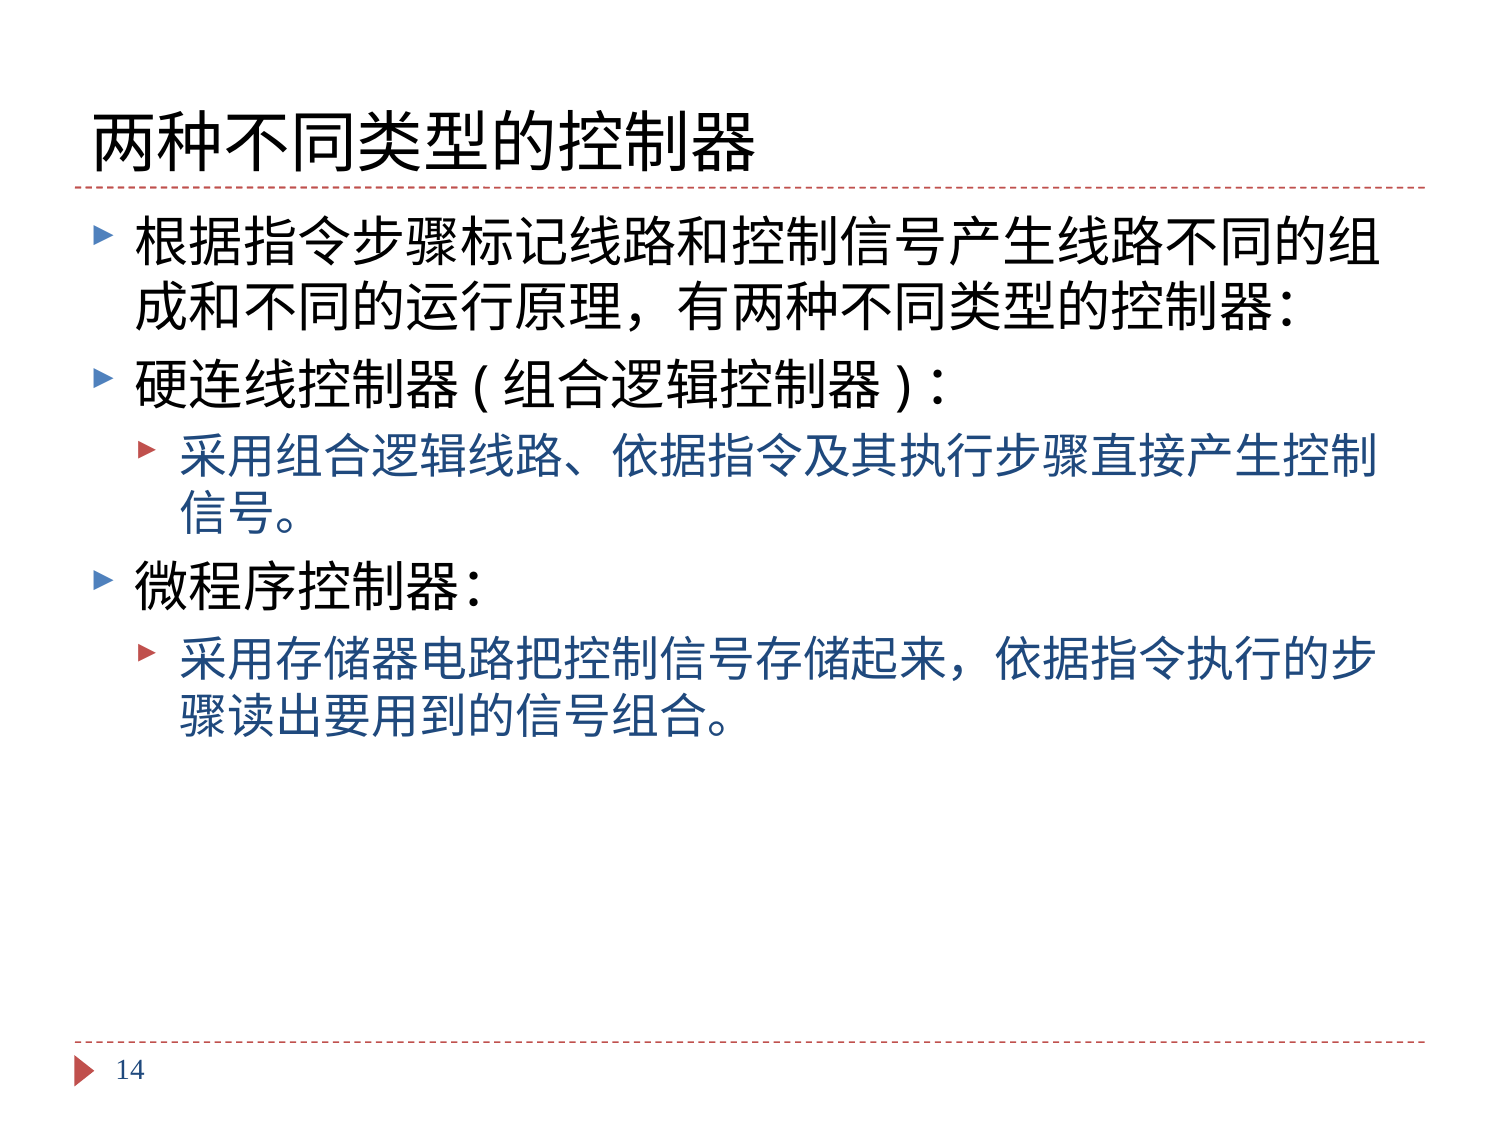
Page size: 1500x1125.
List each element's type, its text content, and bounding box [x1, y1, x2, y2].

list 根据指令步骤标记线路和控制信号产生线路不同的组成和不同的运行原理，有两种不同类型的控制器： 硬连线控制器(组合逻辑控制器)： 采用组合逻辑线路、依据指令及其执行步骤直接产生控制信号。 微程序控制器： 采用存储器电路把控制信号存储起来，依据指令执行的步骤读出要用到的信号组合。 [75, 200, 1425, 1006]
title 两种不同类型的控制器 [75, 24, 1425, 188]
slide_number 14 [100, 1042, 426, 1103]
